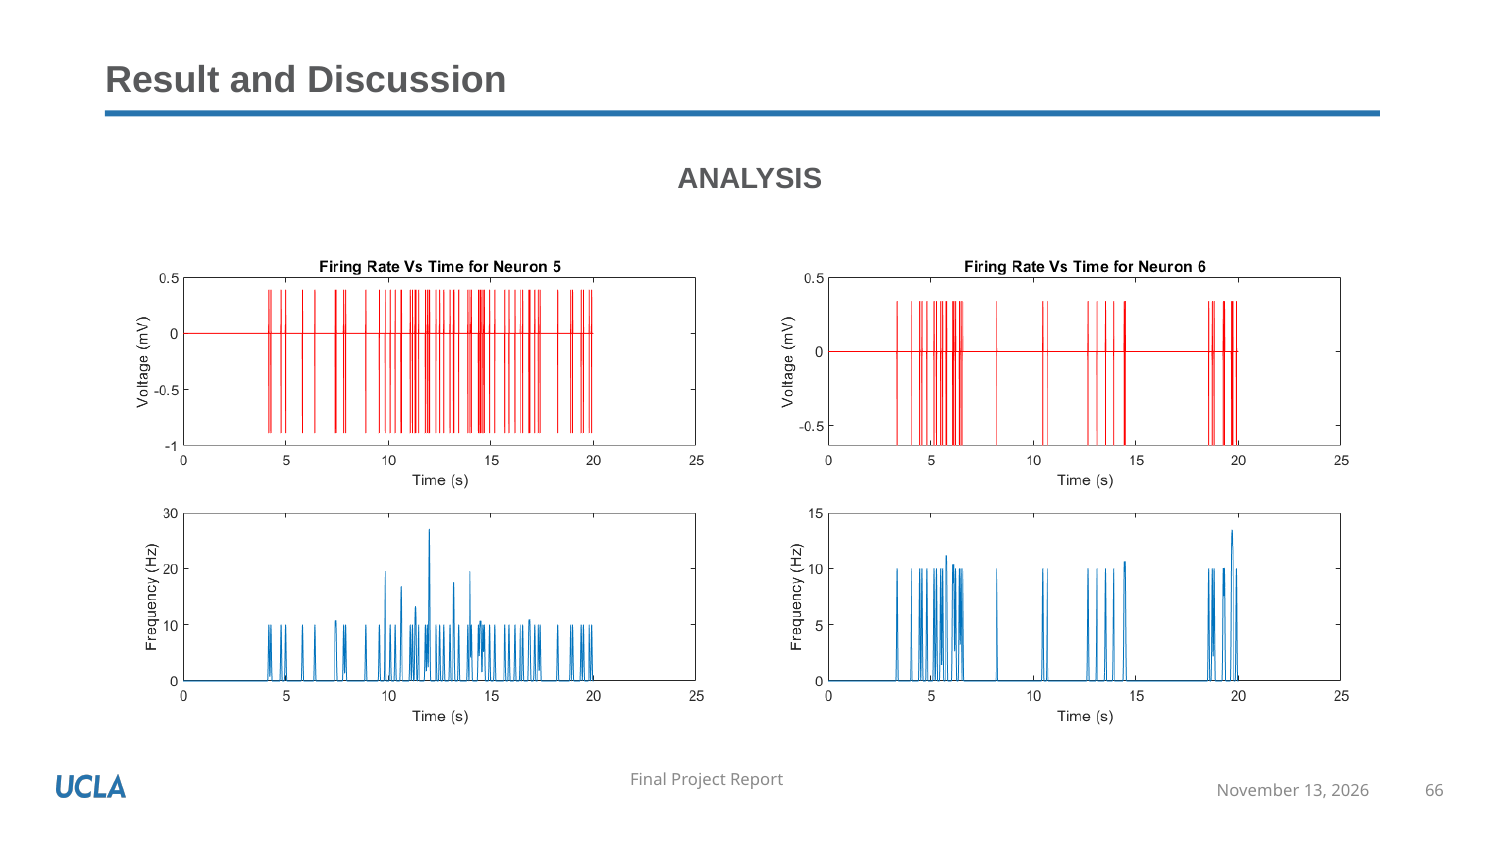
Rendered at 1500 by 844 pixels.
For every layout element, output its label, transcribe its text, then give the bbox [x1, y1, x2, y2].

picture [56, 774, 126, 798]
slide_number 66 [1425, 780, 1500, 840]
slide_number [1215, 780, 1370, 840]
text_box ANALYSIS [434, 155, 1065, 192]
picture [764, 240, 1380, 736]
picture [119, 240, 735, 736]
